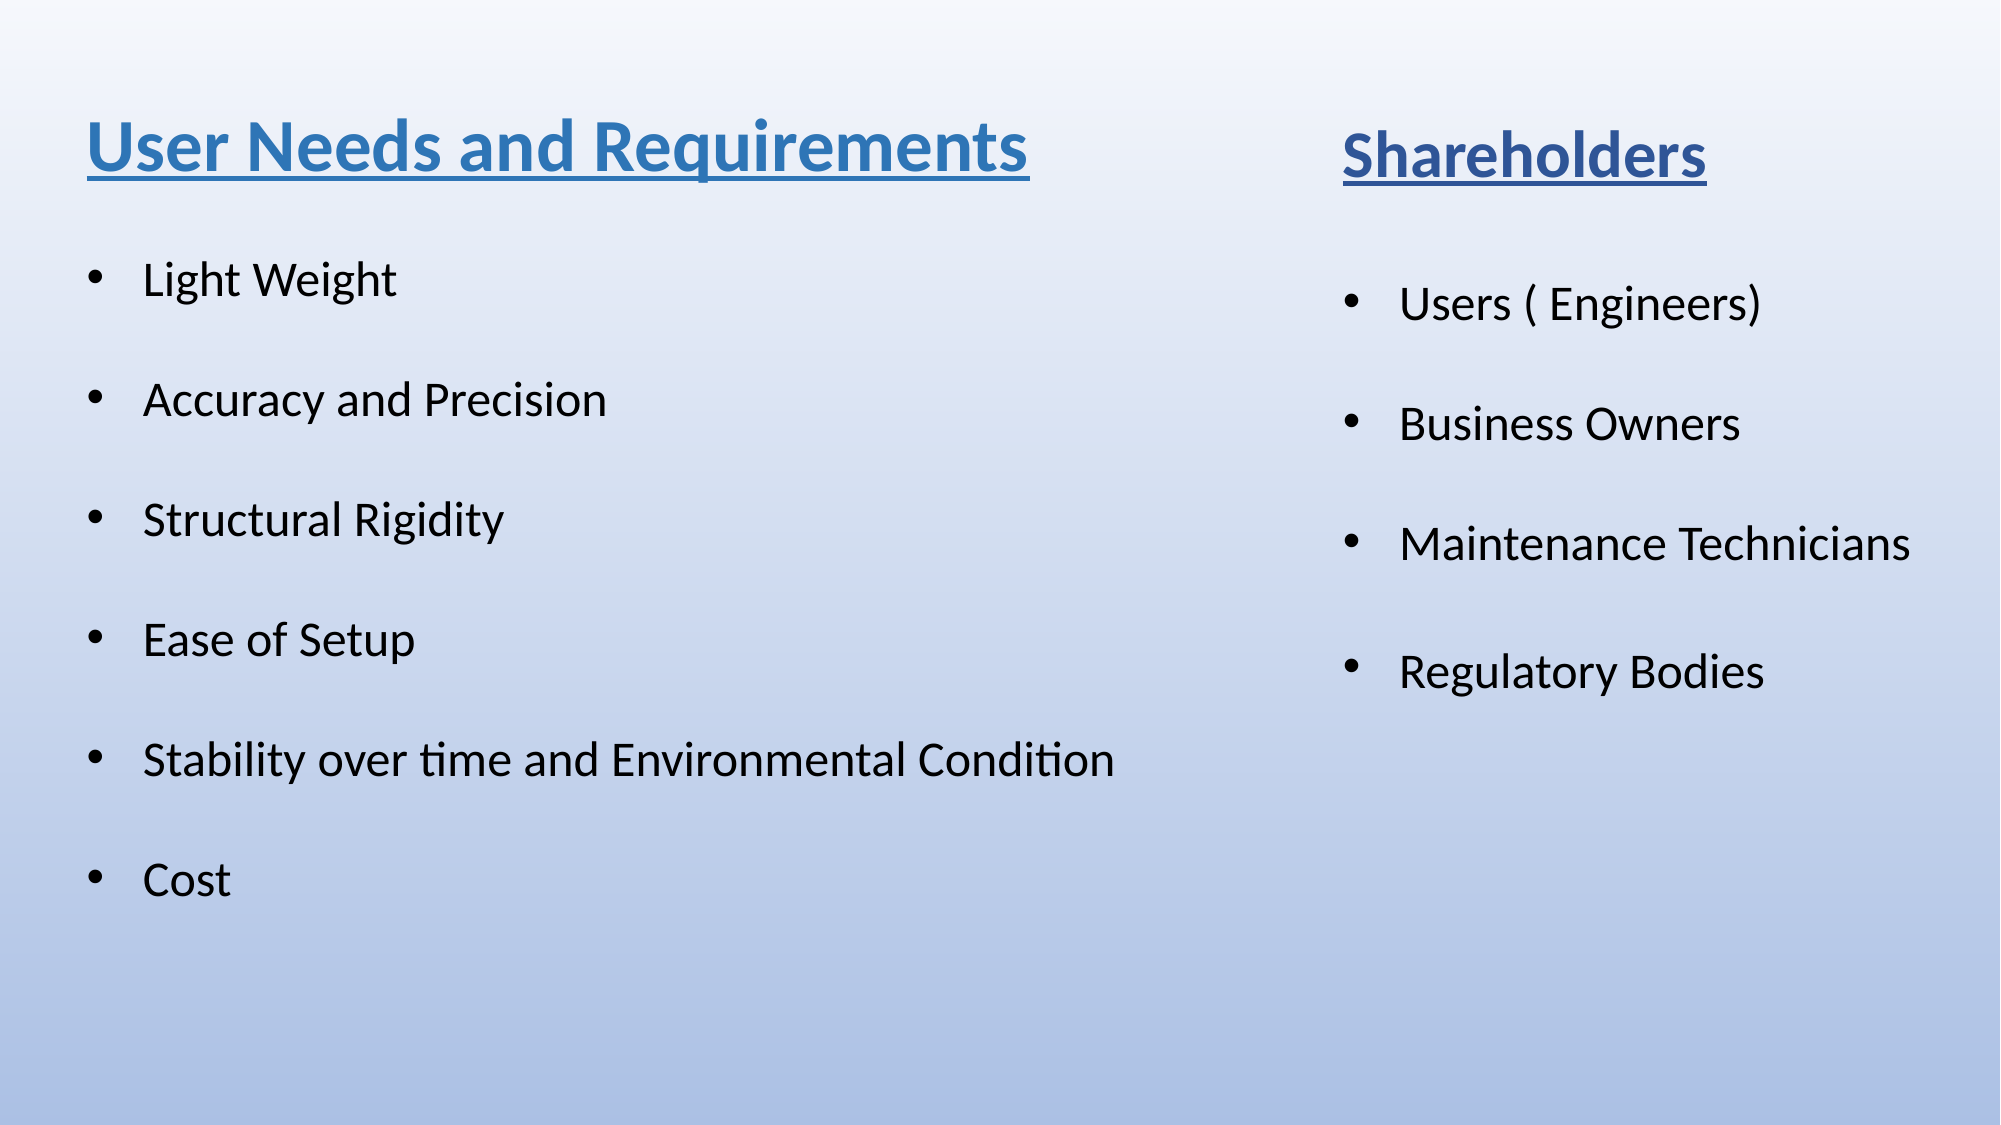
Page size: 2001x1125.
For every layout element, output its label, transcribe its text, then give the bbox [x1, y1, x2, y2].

text_box User Needs and Requirements Light Weight Accuracy and Precision Structural Rigidity Ease of Setup Stability over time and Environmental Condition Cost [71, 88, 1141, 974]
text_box Shareholders Users ( Engineers) Business Owners Maintenance Technicians Regulatory Bodies [1328, 103, 1958, 708]
